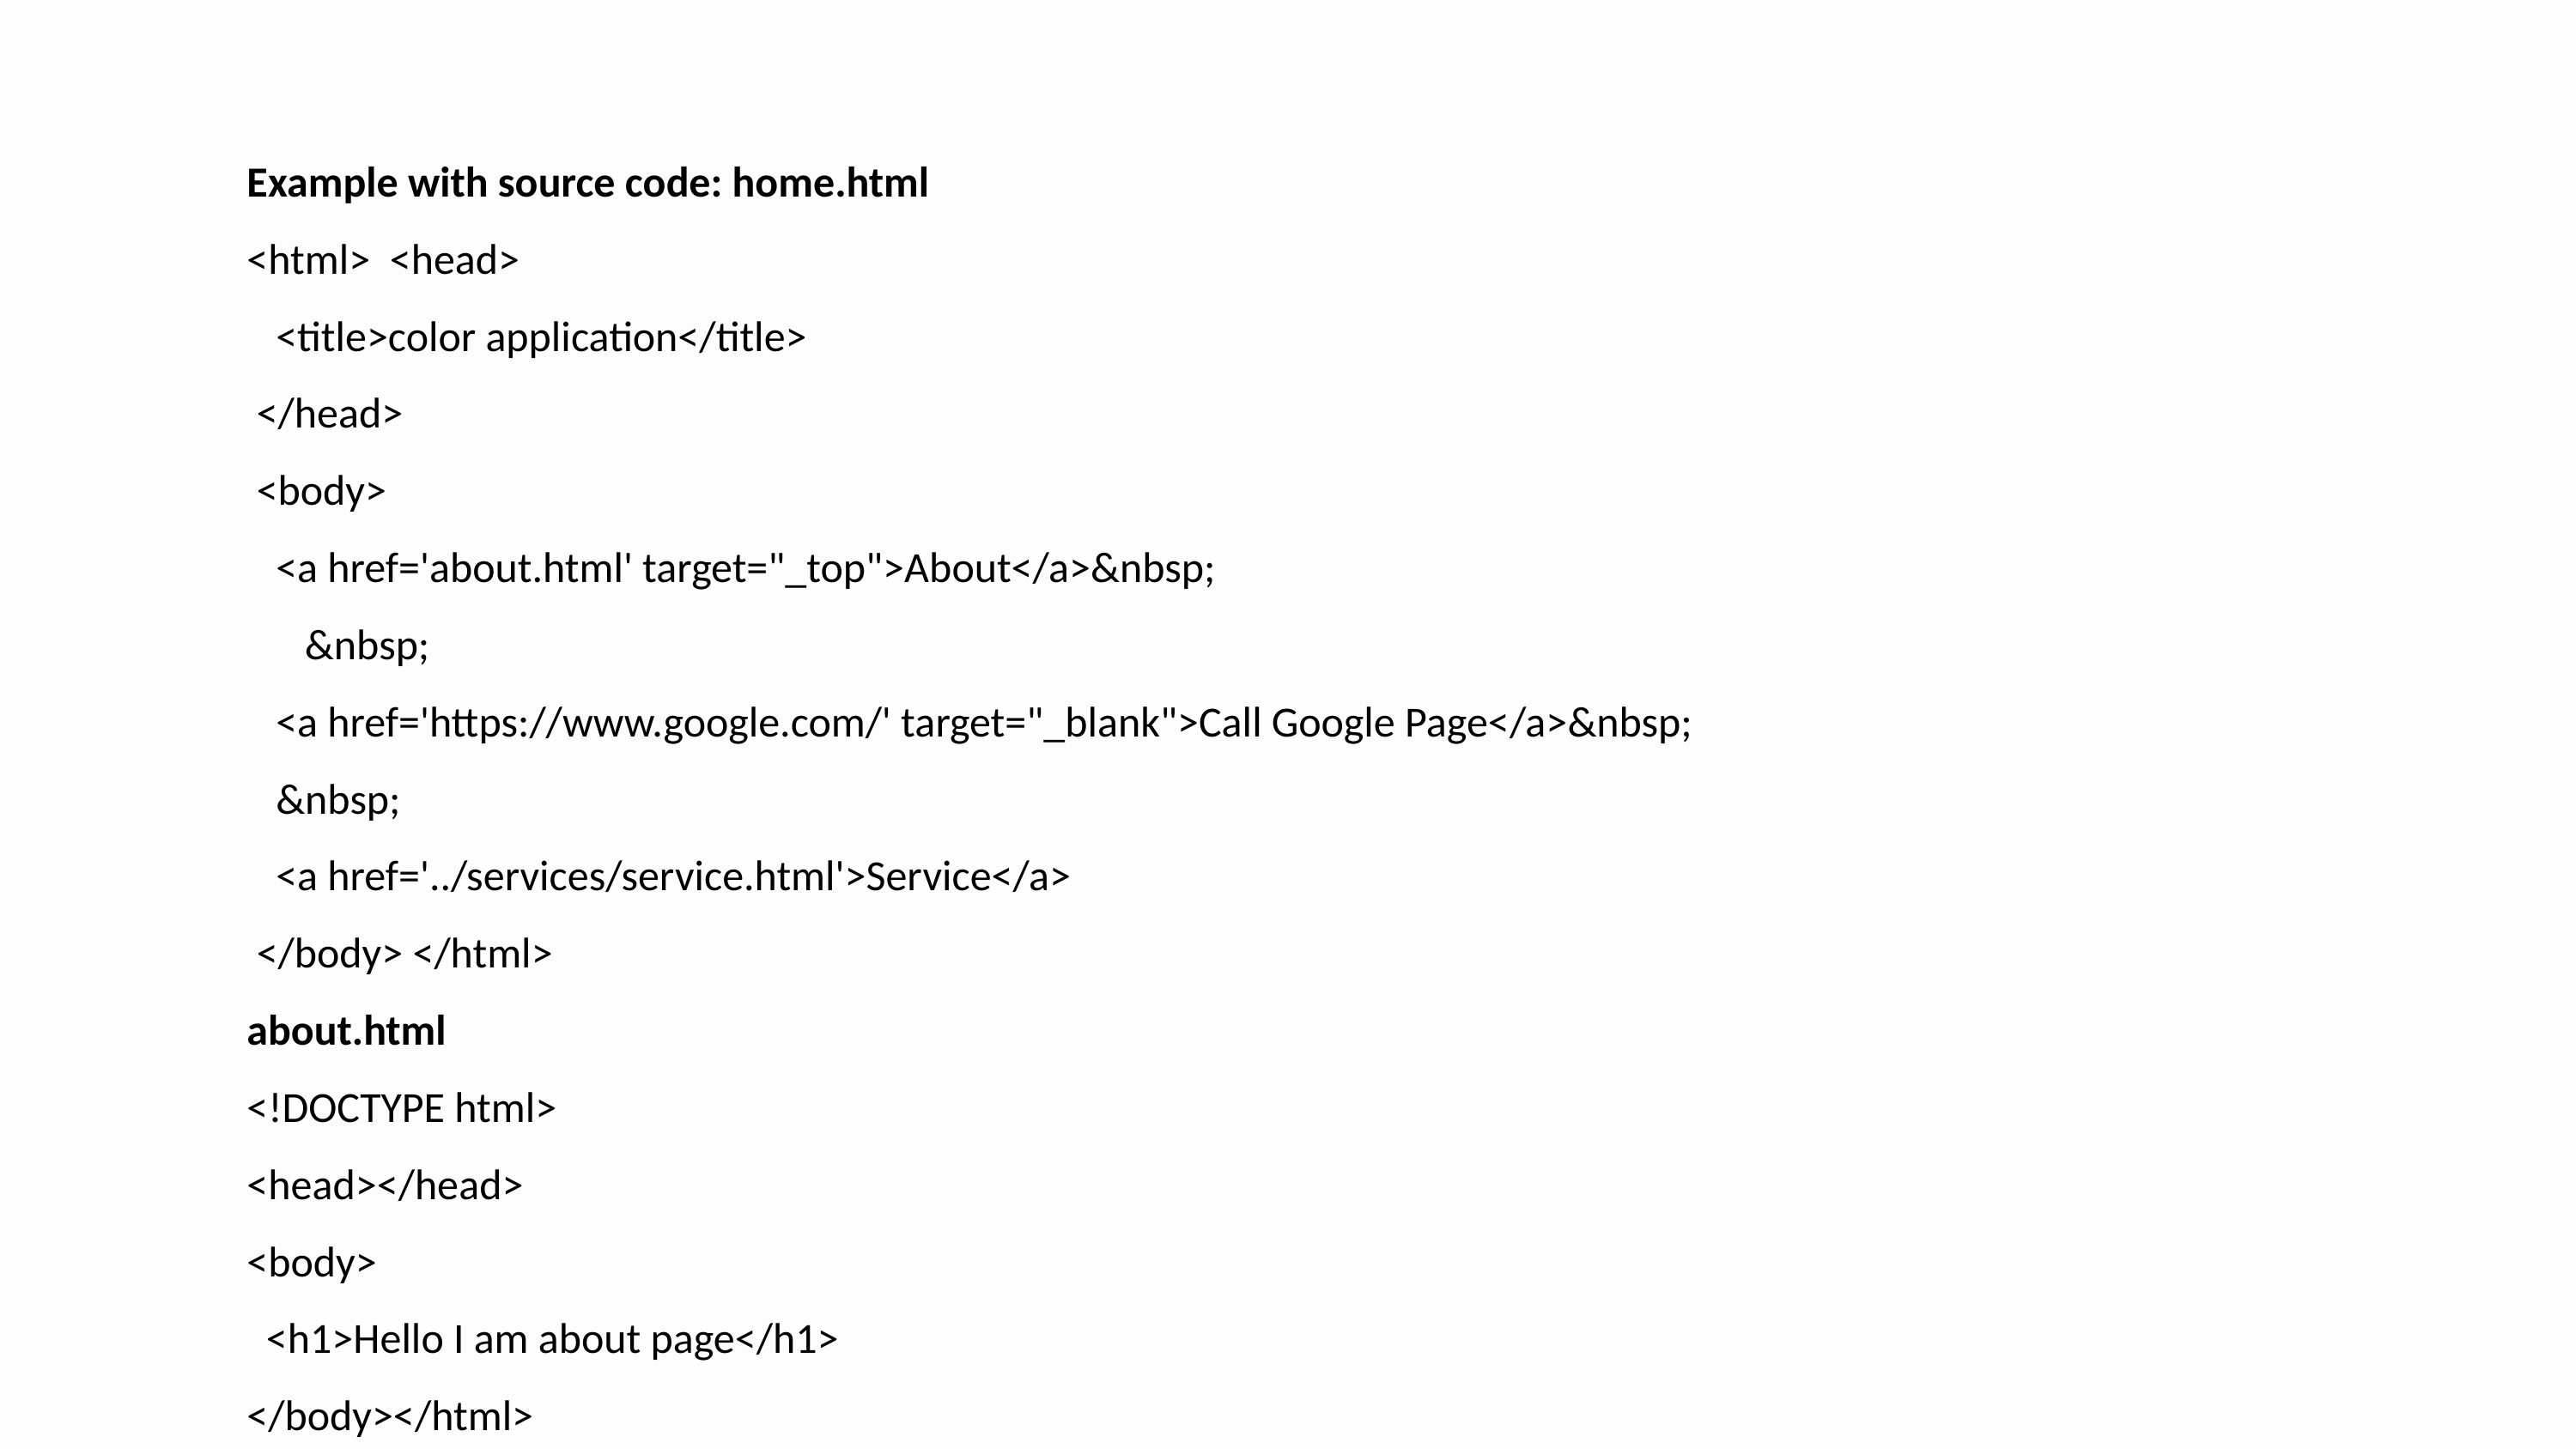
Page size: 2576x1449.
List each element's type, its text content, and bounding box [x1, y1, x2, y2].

text_box Example with source code: home.html <html> <head> <title>color application</title> </head> <body> <a href='about.html' target="_top">About</a>&nbsp; &nbsp; <a href='https://www.google.com/' target="_blank">Call Google Page</a>&nbsp; &nbsp; <a href='../services/service.html'>Service</a> </body> </html> about.html <!DOCTYPE html> <head></head> <body> <h1>Hello I am about page</h1> </body></html> [246, 146, 2055, 1440]
